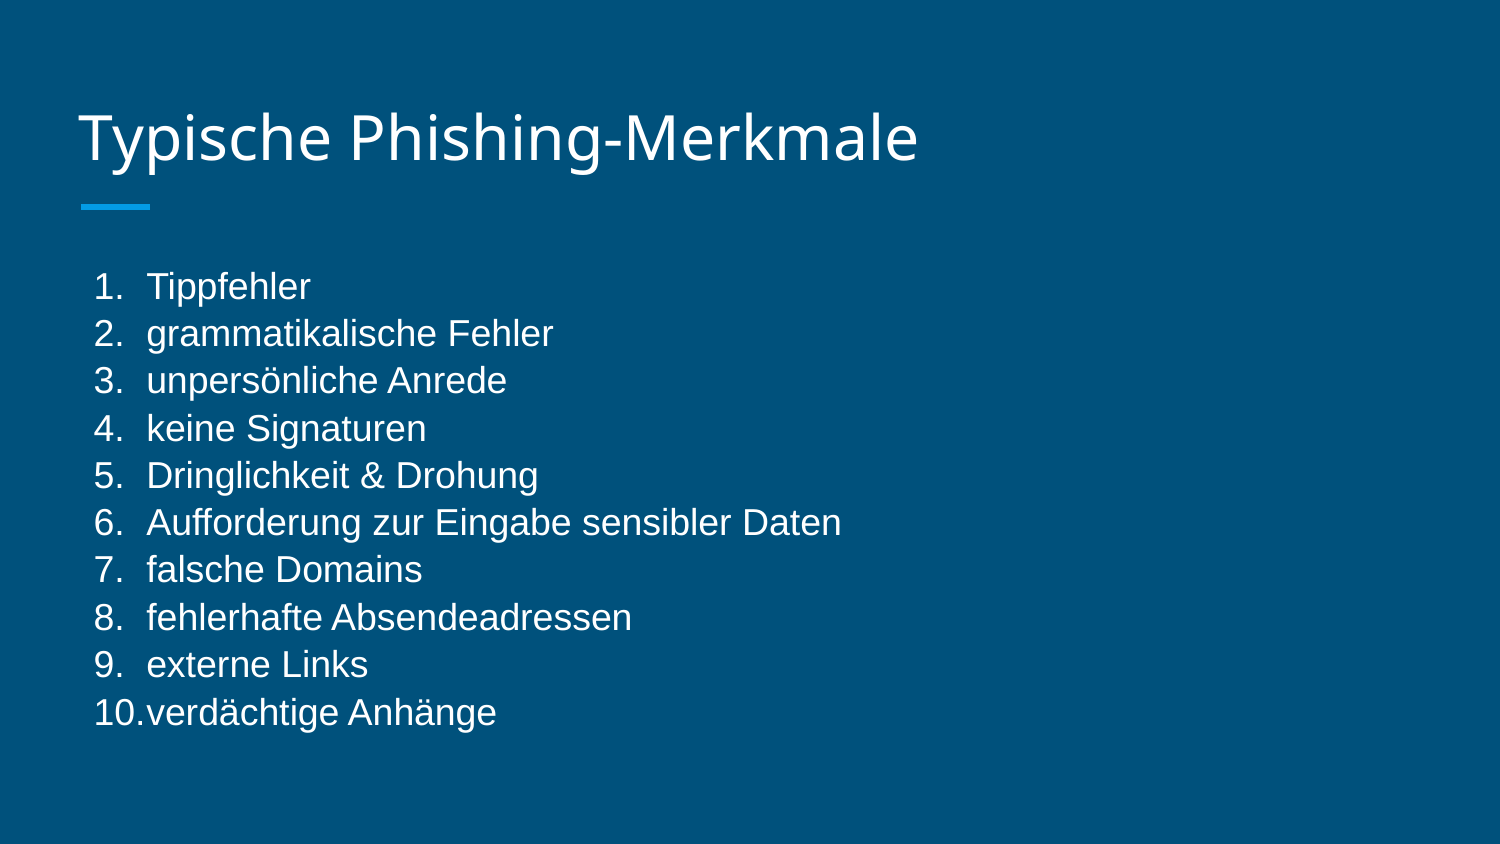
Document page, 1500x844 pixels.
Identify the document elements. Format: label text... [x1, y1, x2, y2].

title Typische Phishing-Merkmale [63, 75, 1437, 188]
list Tippfehler grammatikalische Fehler unpersönliche Anrede keine Signaturen Dringlichkeit & Drohung Aufforderung zur Eingabe sensibler Daten falsche Domains fehlerhafte Absendeadressen externe Links verdächtige Anhänge [63, 244, 1437, 750]
